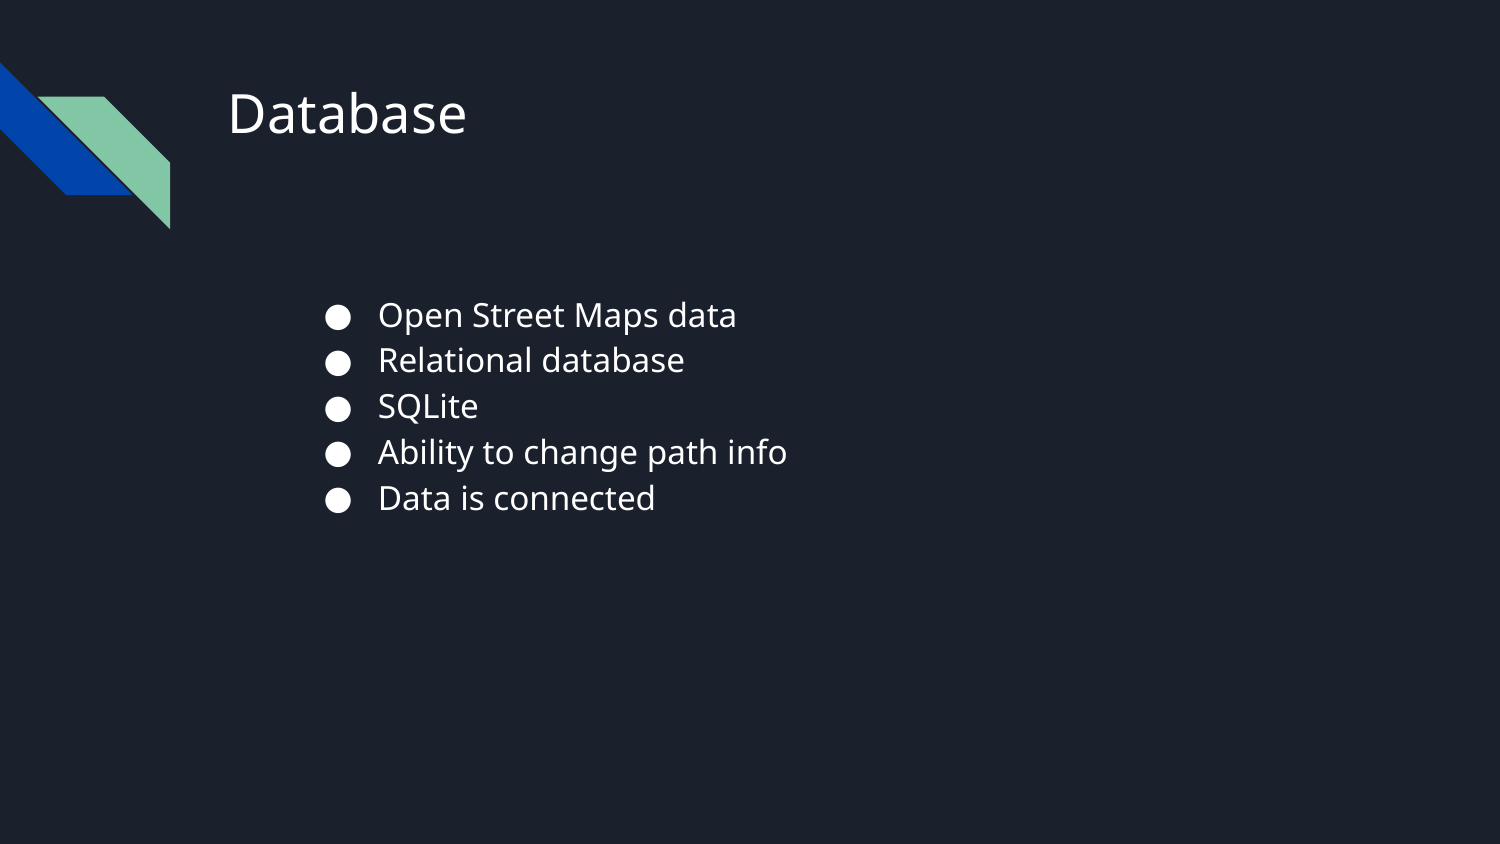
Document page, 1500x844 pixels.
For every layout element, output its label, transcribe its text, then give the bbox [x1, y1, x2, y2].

title Database [212, 64, 1368, 208]
list Open Street Maps data Relational database SQLite Ability to change path info Data is connected [212, 208, 1368, 735]
